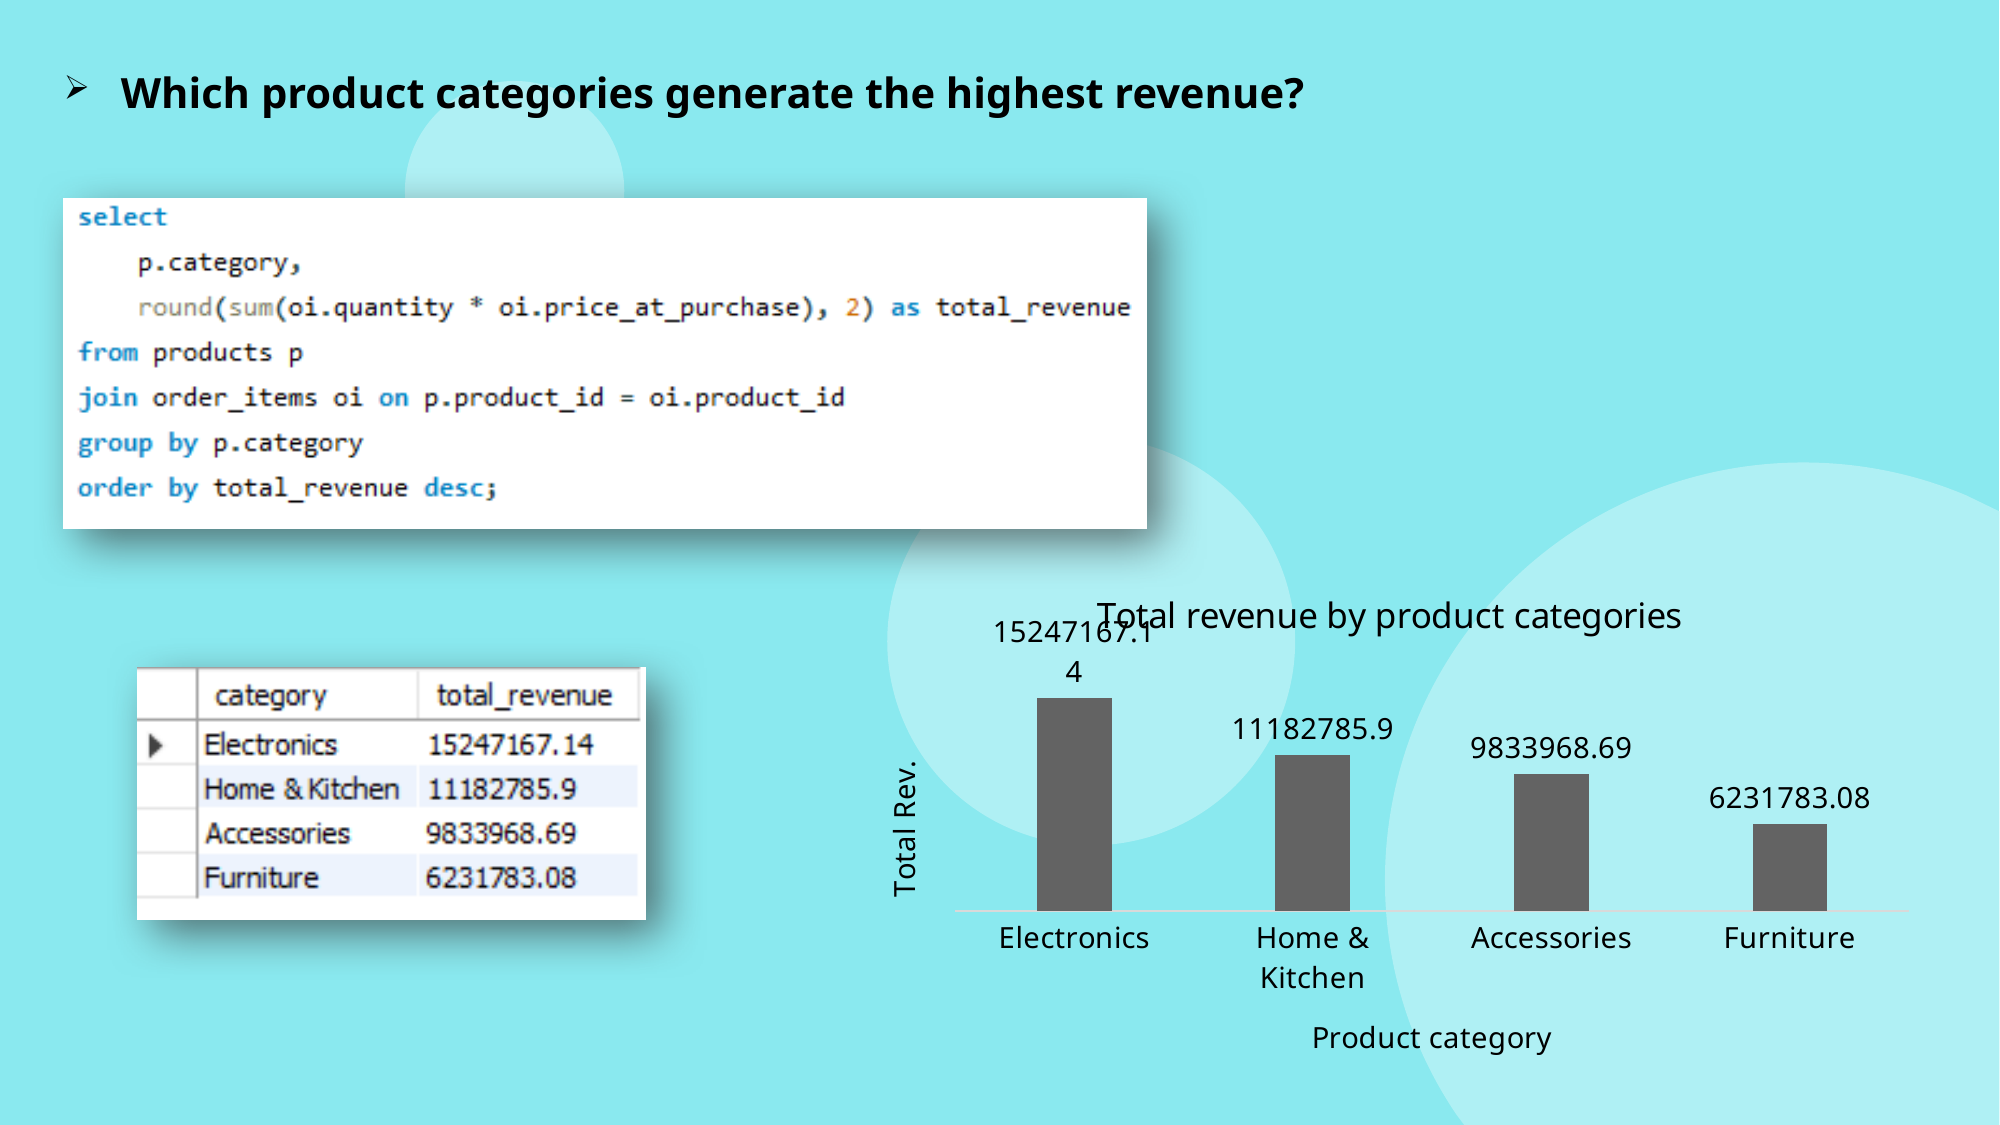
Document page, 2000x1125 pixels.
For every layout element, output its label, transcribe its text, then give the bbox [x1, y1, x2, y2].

picture [63, 198, 1147, 529]
chart [848, 562, 1932, 1092]
picture [137, 667, 646, 920]
list Which product categories generate the highest revenue? [63, 35, 1435, 154]
